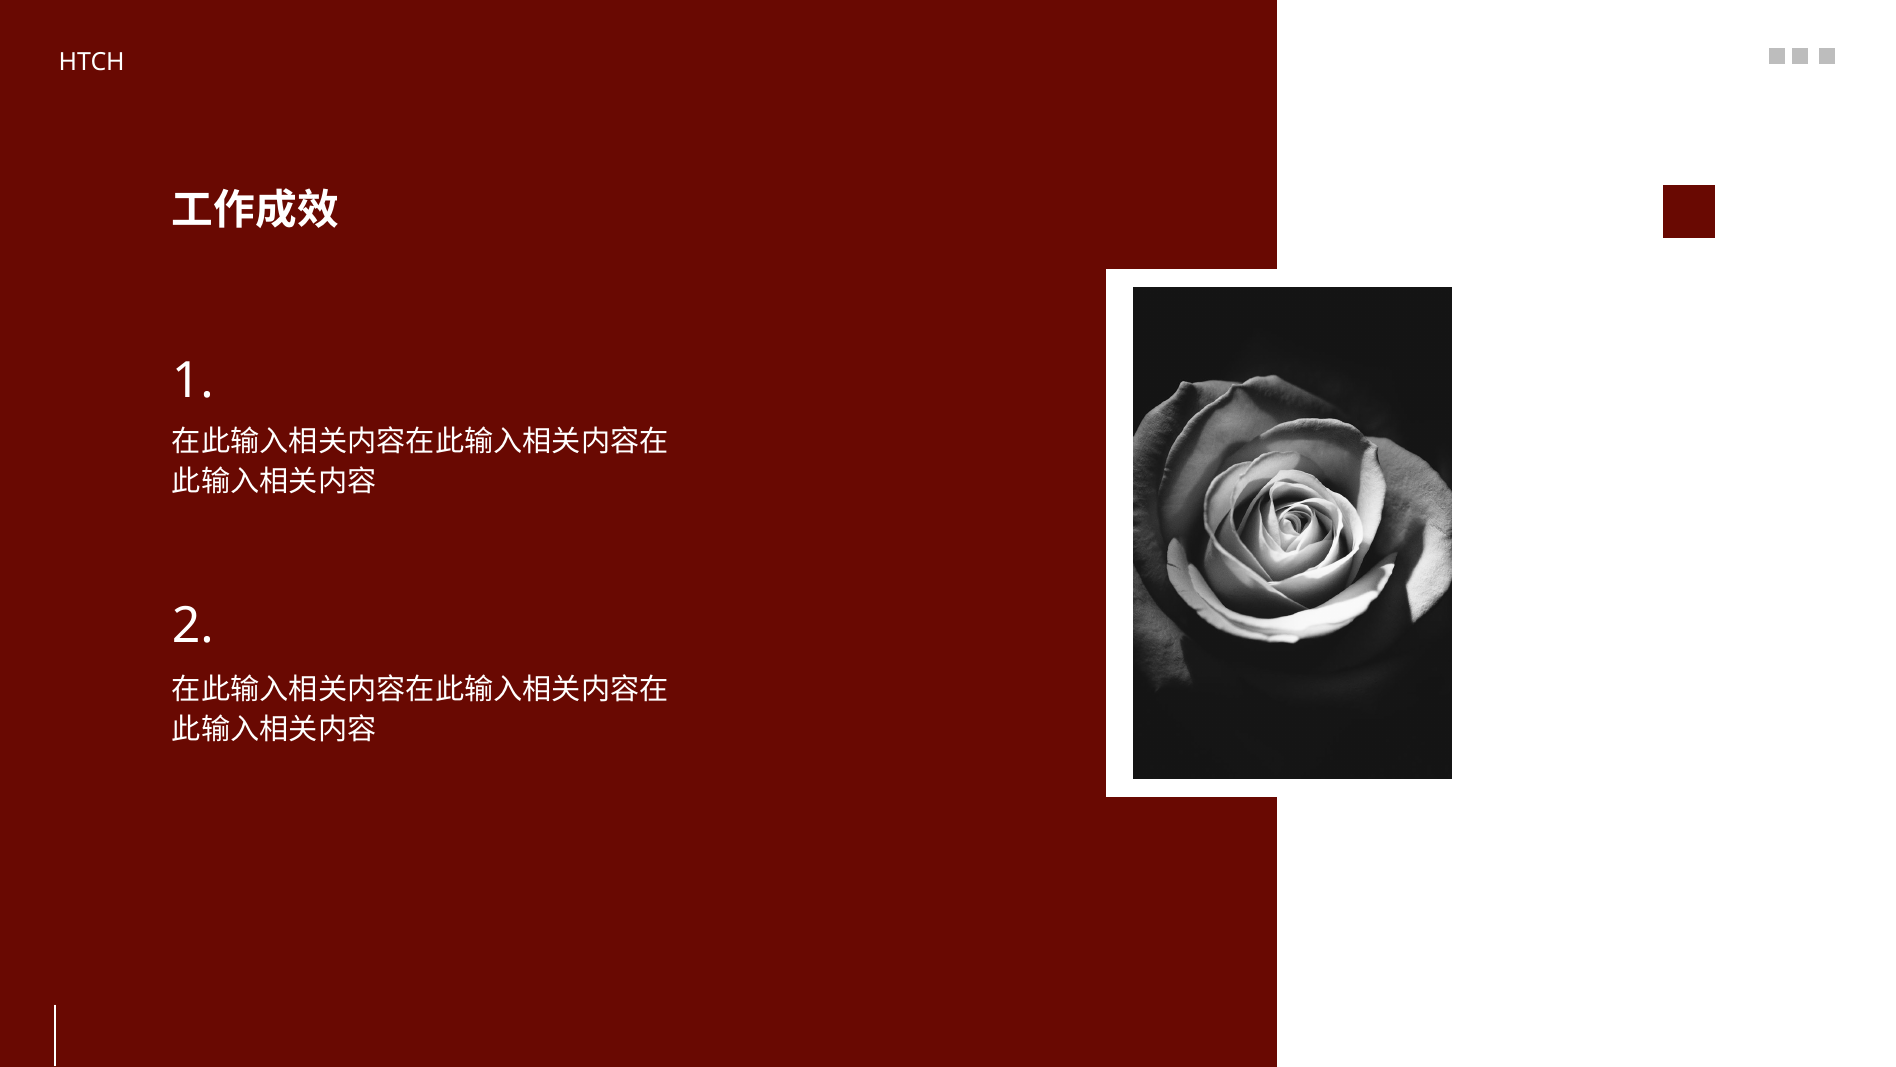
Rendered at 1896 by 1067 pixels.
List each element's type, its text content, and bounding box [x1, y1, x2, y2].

text_box [1768, 47, 1786, 65]
text_box [1818, 47, 1836, 65]
text_box 在此输入相关内容在此输入相关内容在此输入相关内容 [166, 414, 677, 500]
picture [1133, 287, 1453, 779]
text_box [0, 0, 1277, 1067]
text_box [1106, 268, 1392, 797]
text_box 1. [166, 335, 233, 410]
text_box [1662, 185, 1716, 239]
text_box 2. [166, 581, 233, 655]
text_box [1791, 47, 1809, 65]
text_box 在此输入相关内容在此输入相关内容在此输入相关内容 [166, 662, 677, 748]
text_box HTCH [53, 38, 154, 78]
text_box 工作成效 [166, 172, 375, 235]
